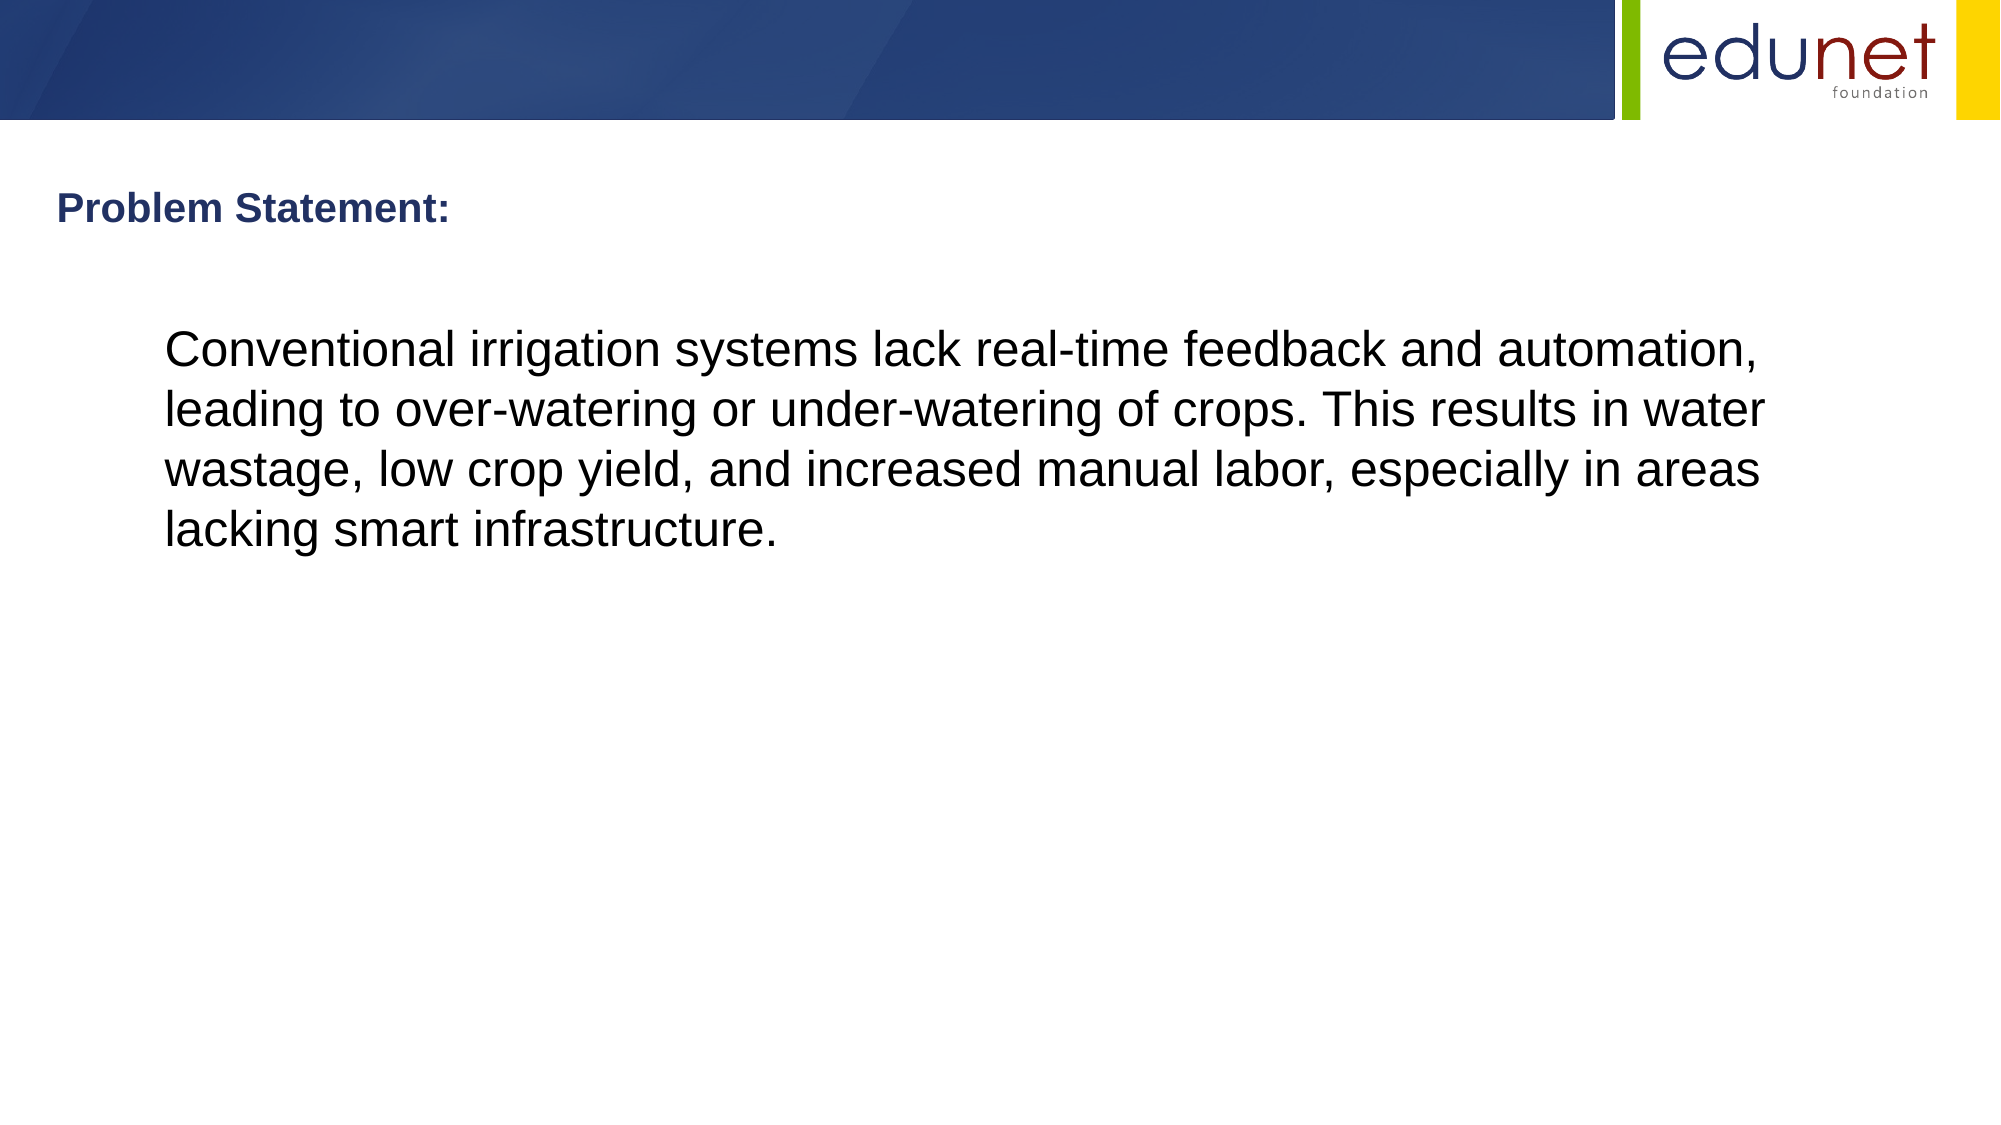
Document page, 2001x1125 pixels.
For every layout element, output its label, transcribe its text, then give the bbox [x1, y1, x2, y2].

picture [1652, 12, 1948, 108]
text_box Problem Statement: [41, 172, 1043, 238]
text_box Conventional irrigation systems lack real-time feedback and automation, leading to over-watering or under-watering of crops. This results in water wastage, low crop yield, and increased manual labor, especially in areas lacking smart infrastructure. [149, 309, 1937, 624]
